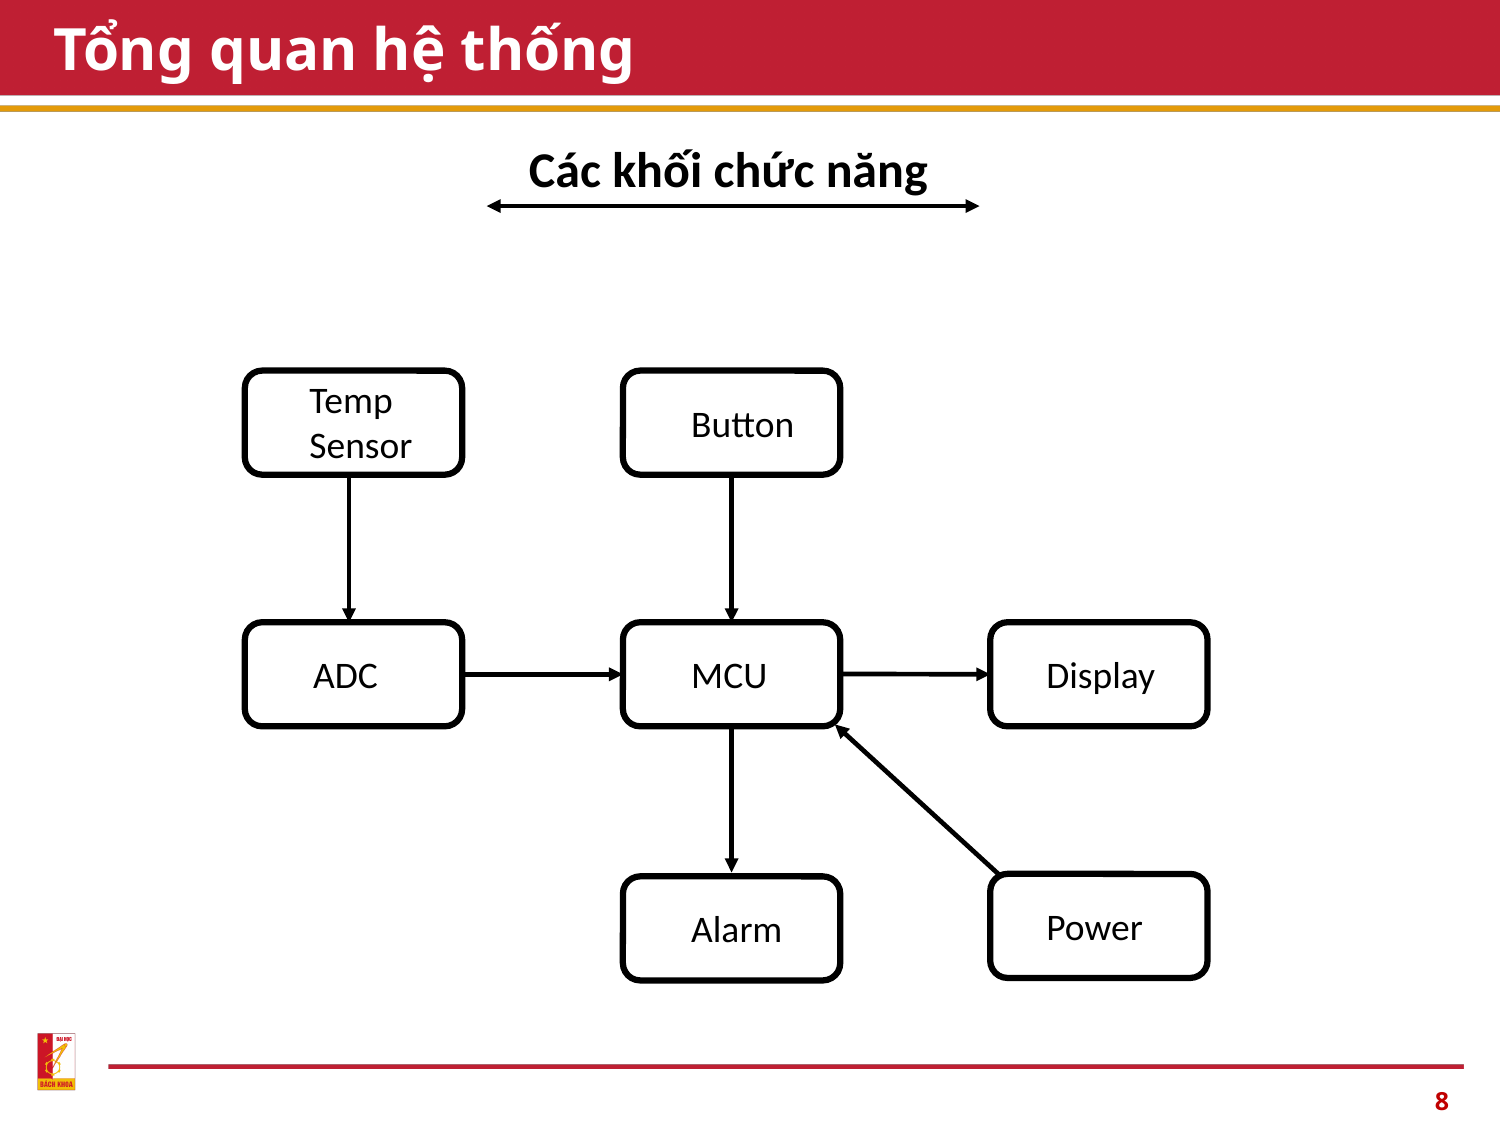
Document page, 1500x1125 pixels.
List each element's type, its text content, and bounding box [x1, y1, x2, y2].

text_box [486, 130, 1034, 206]
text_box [622, 370, 841, 475]
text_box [990, 873, 1208, 978]
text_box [622, 876, 841, 981]
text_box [244, 622, 463, 727]
slide_number 8 [1126, 1078, 1464, 1125]
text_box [244, 368, 463, 475]
title Tổng quan hệ thống [38, 12, 1462, 87]
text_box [990, 622, 1208, 727]
picture [0, 0, 1500, 1125]
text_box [834, 724, 1001, 877]
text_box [622, 622, 841, 727]
